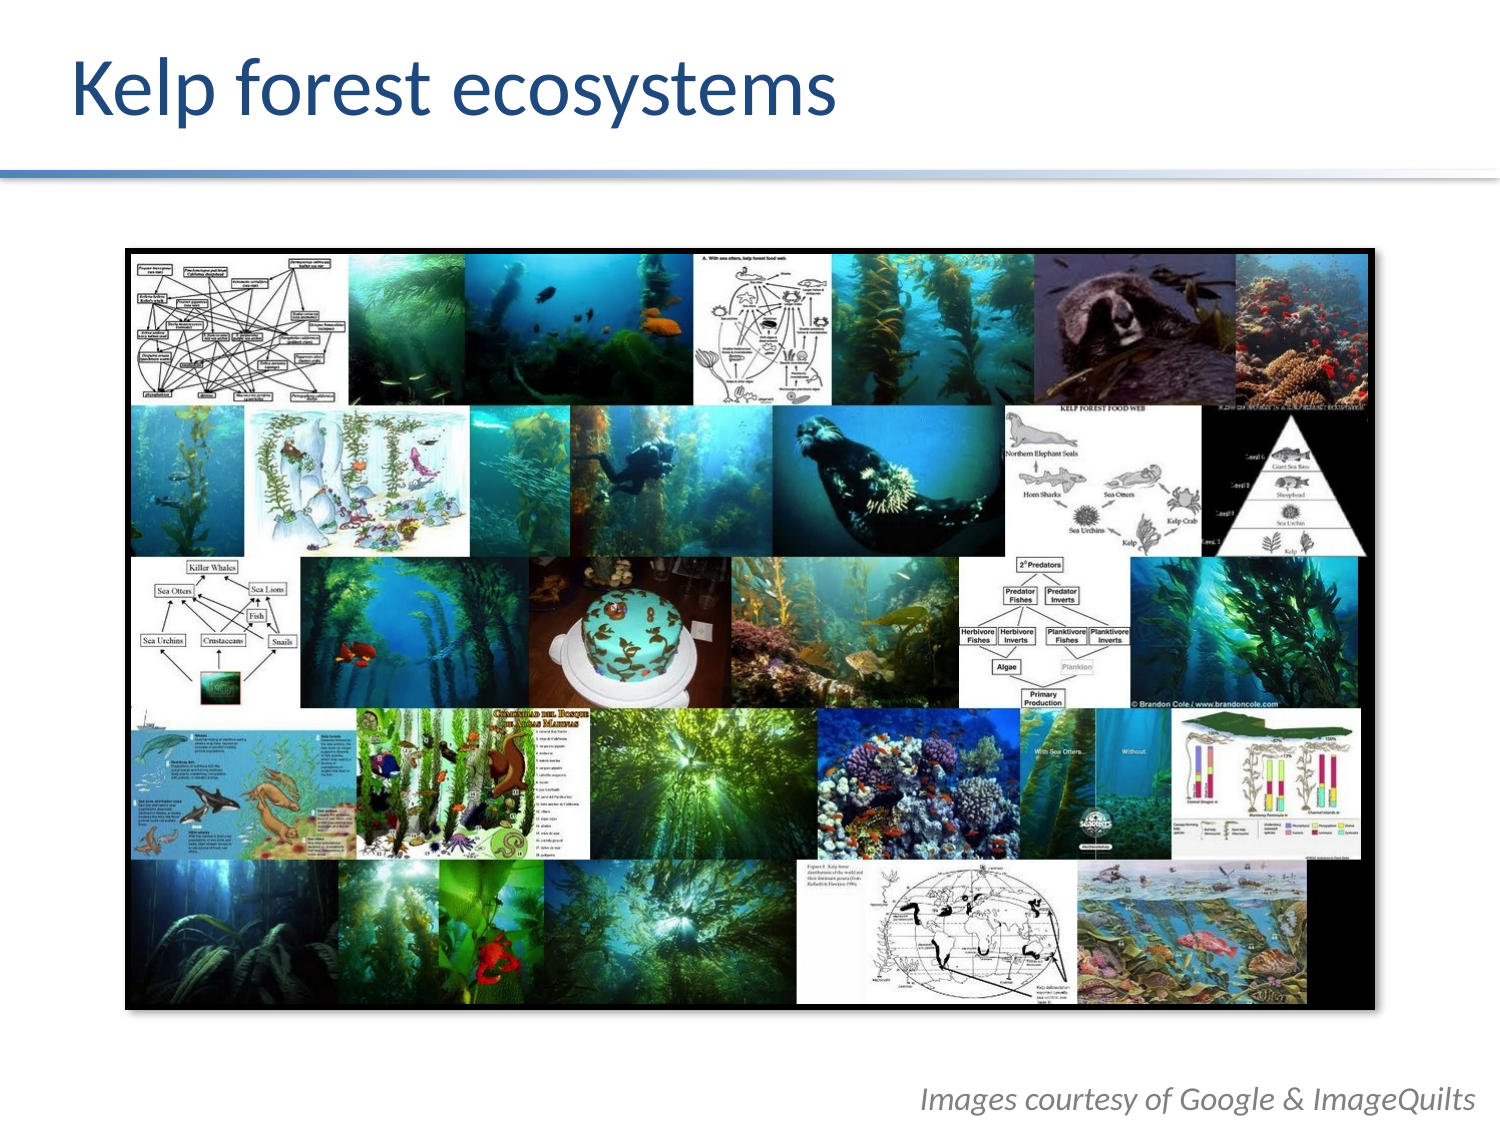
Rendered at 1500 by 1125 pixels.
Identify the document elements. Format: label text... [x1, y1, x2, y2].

text_box [0, 169, 1500, 178]
text_box Images courtesy of Google & ImageQuilts [904, 1069, 1492, 1125]
title Kelp forest ecosystems [0, 0, 1500, 165]
picture [131, 253, 1369, 1004]
